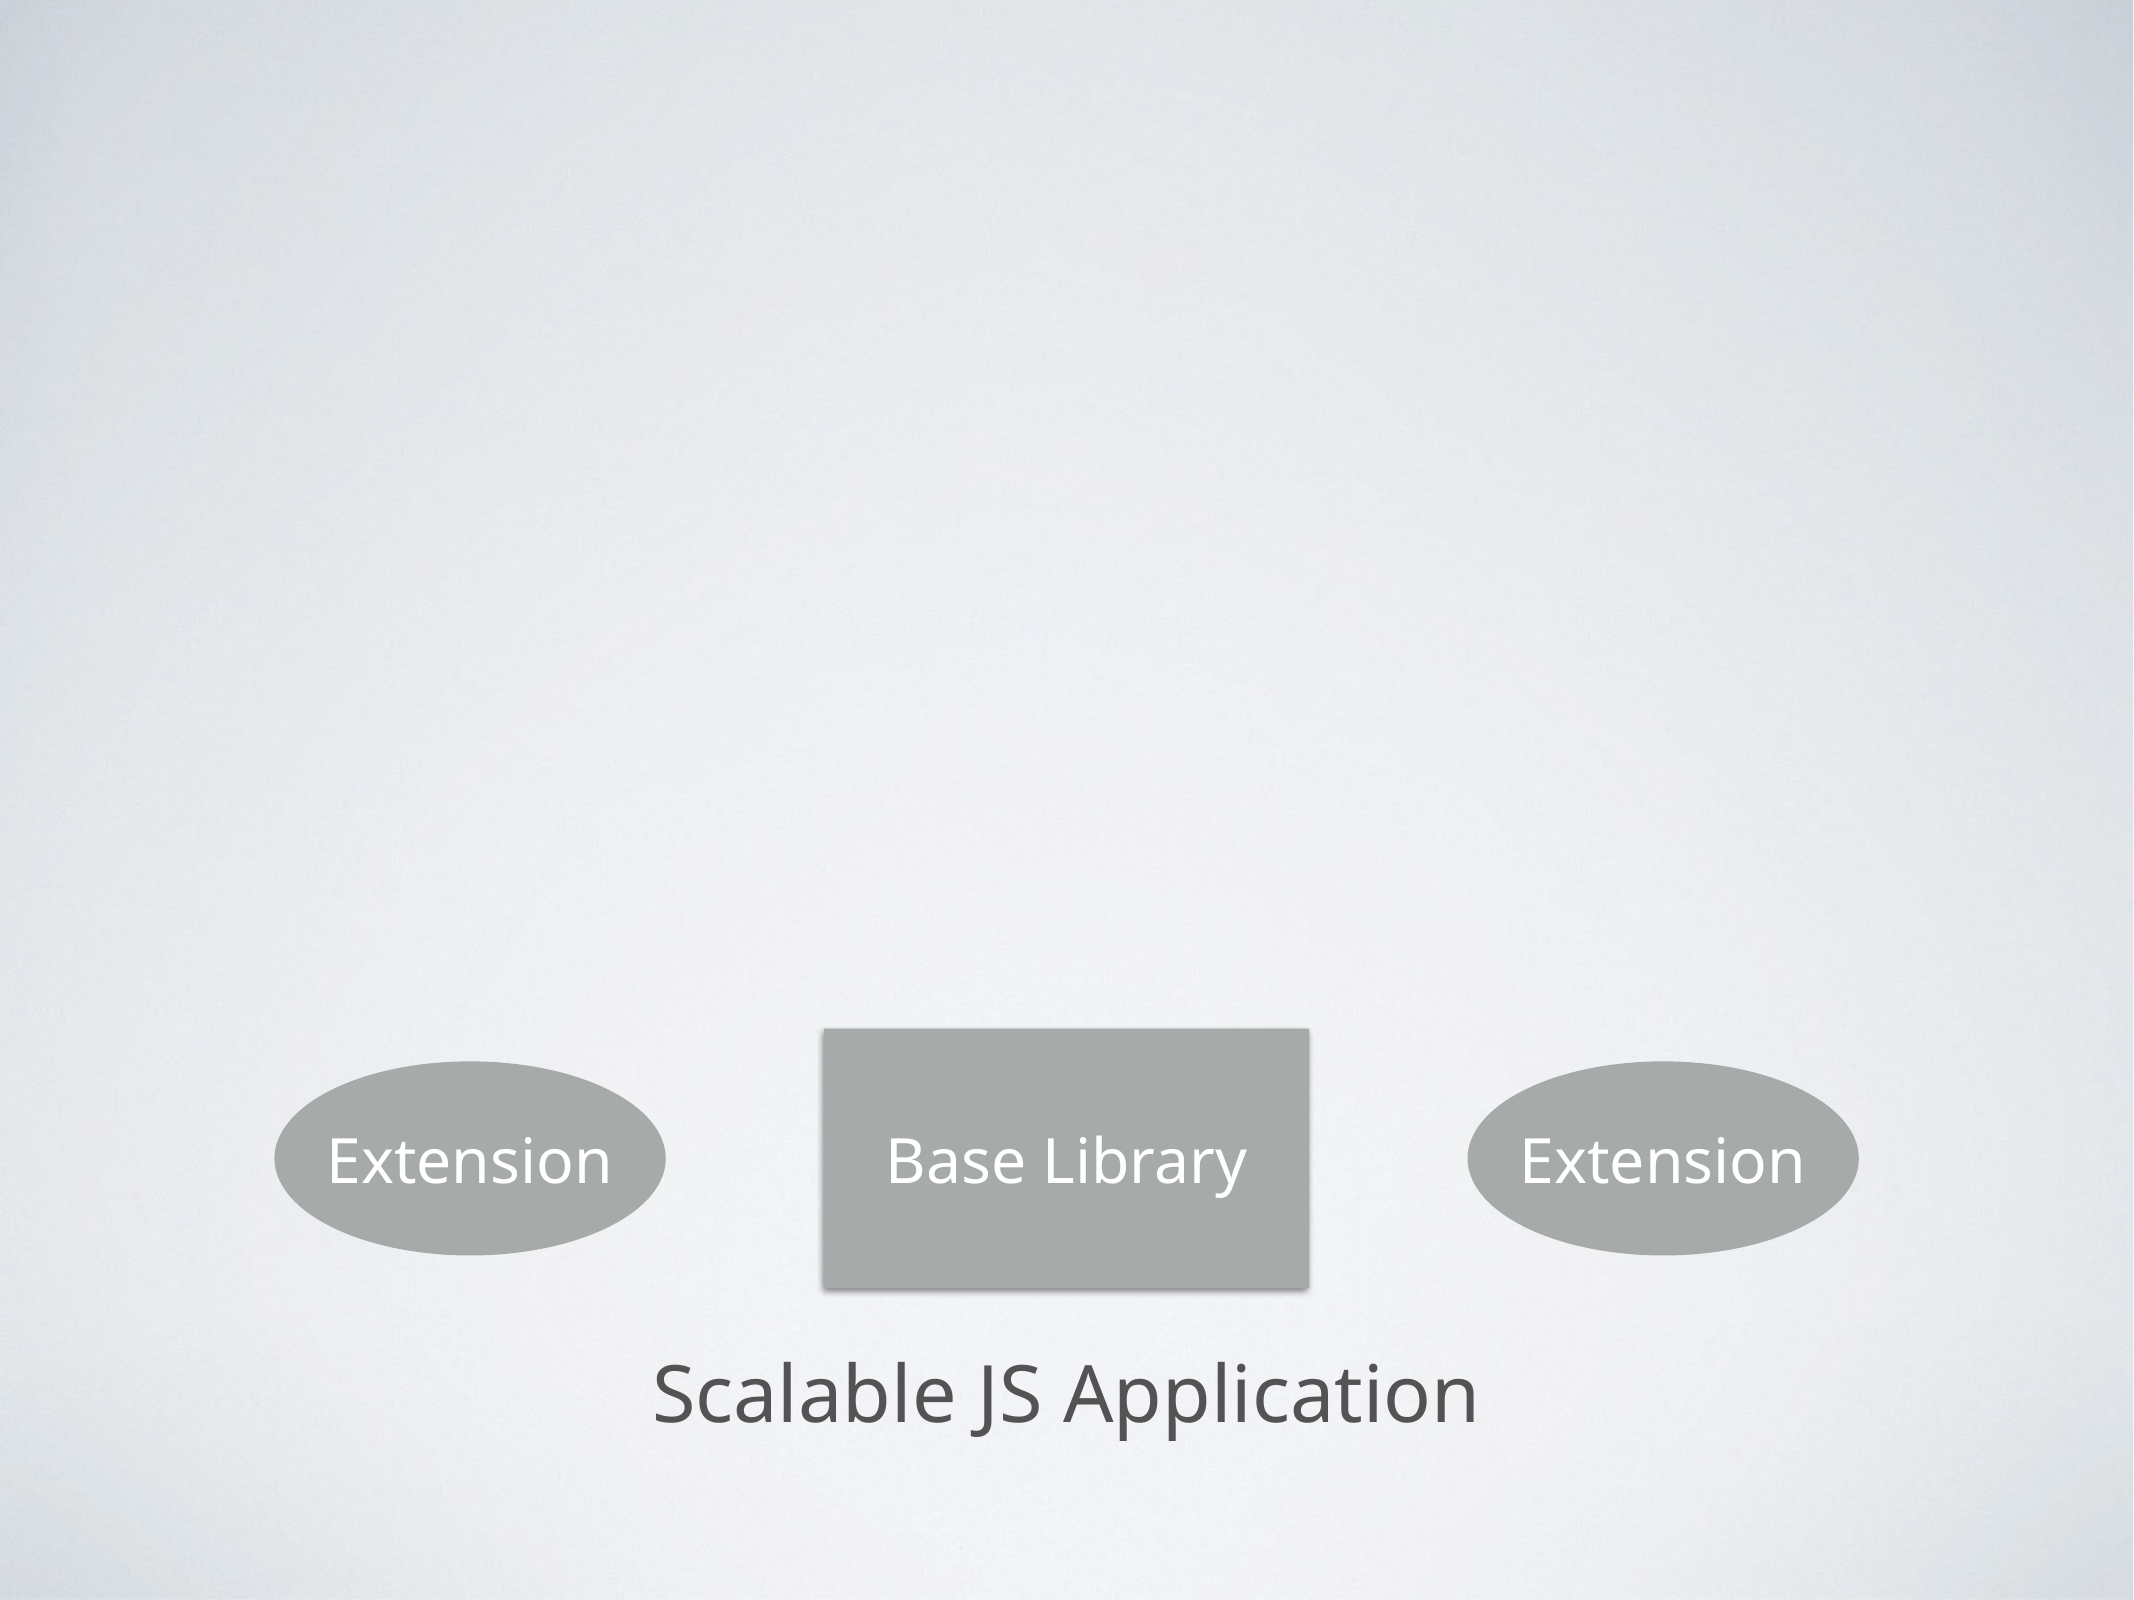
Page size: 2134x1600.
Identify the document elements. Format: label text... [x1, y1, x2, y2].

picture [0, 0, 2134, 1600]
text_box Extension [274, 1061, 666, 1256]
list Scalable JS Application [207, 1343, 1926, 1530]
text_box Extension [1467, 1061, 1859, 1256]
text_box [823, 1028, 1310, 1289]
